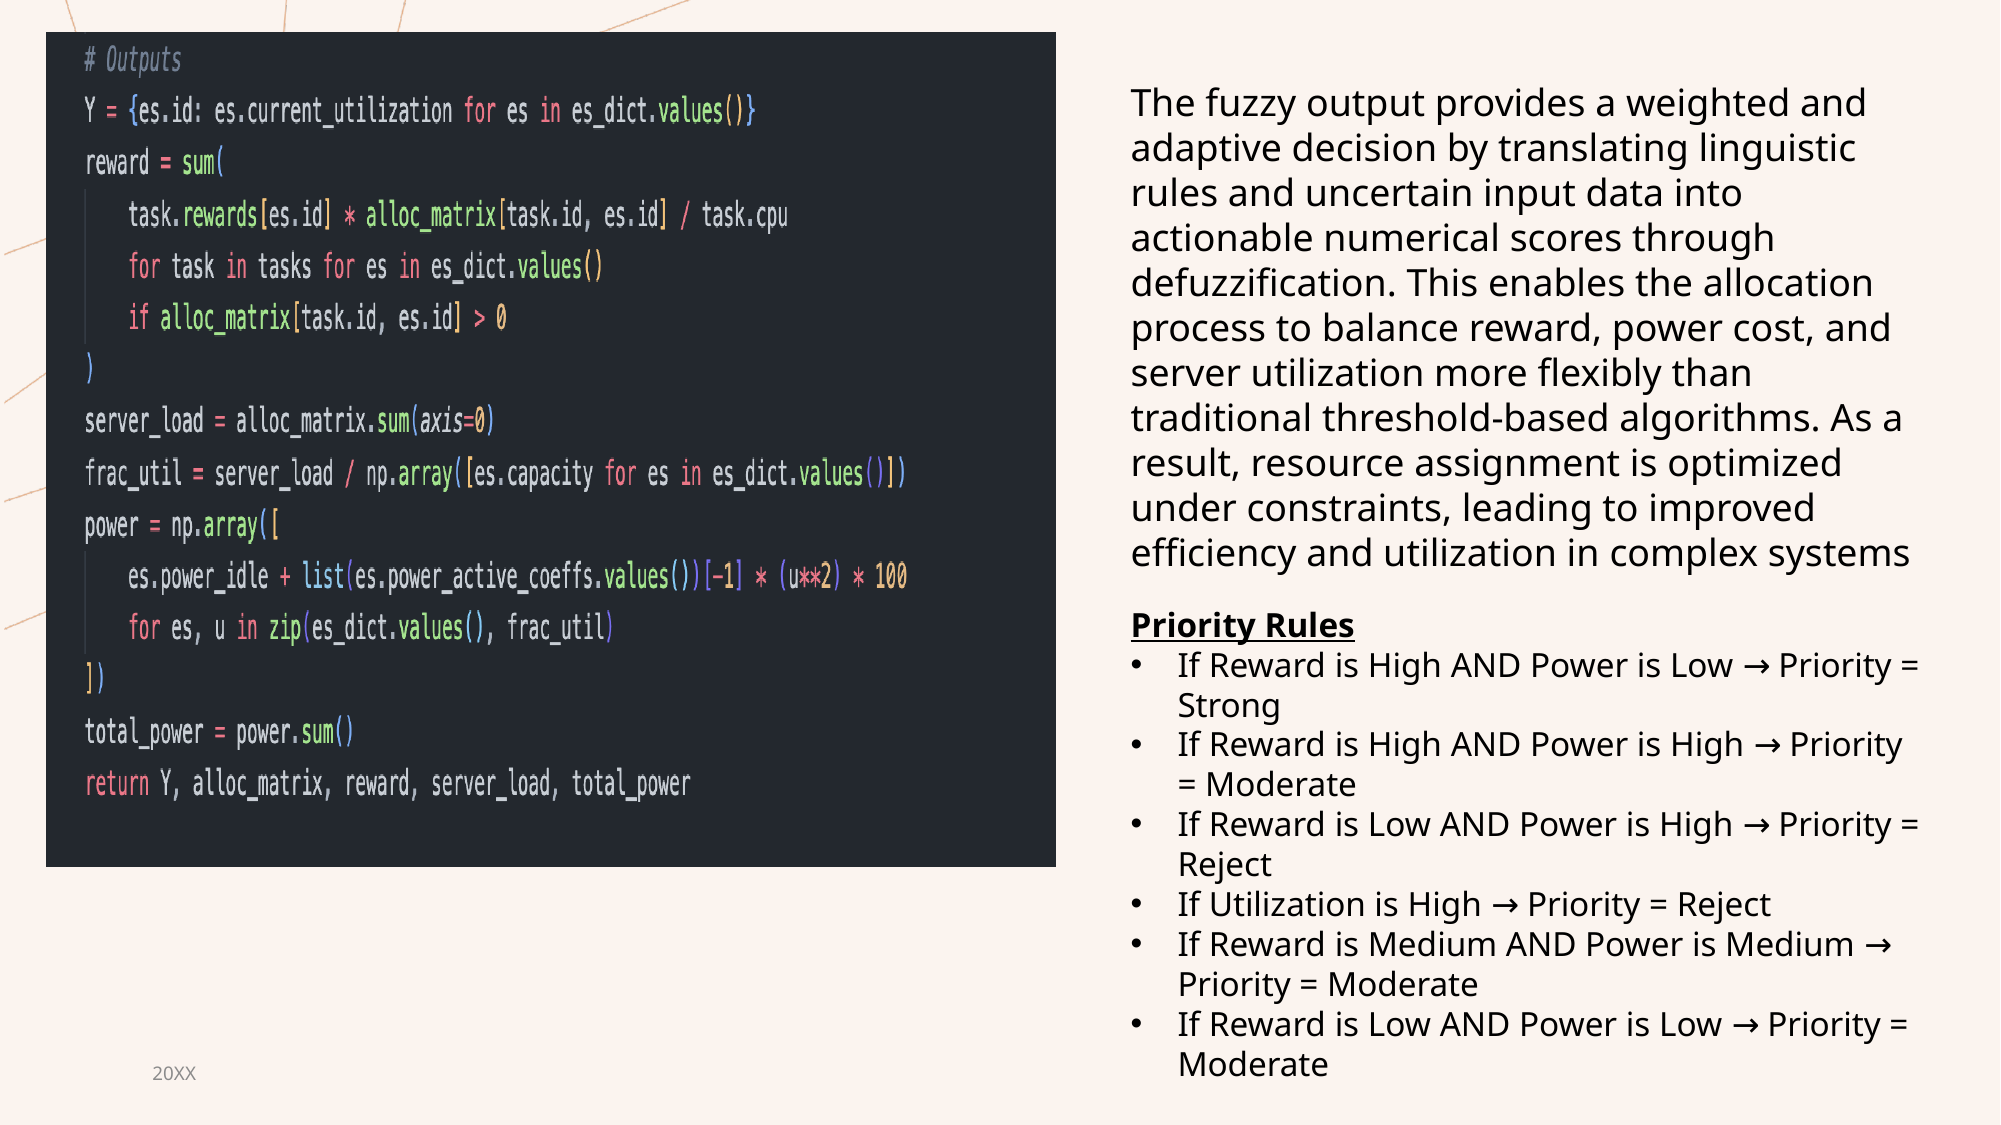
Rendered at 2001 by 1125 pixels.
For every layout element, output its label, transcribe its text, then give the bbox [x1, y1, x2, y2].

text_box Priority Rules If Reward is High AND Power is Low → Priority = Strong If Reward is High AND Power is High → Priority = Moderate If Reward is Low AND Power is High → Priority = Reject If Utilization is High → Priority = Reject If Reward is Medium AND Power is Medium → Priority = Moderate If Reward is Low AND Power is Low → Priority = Moderate [1115, 596, 1936, 1125]
picture [4, 0, 1056, 867]
slide_number 20XX [137, 1042, 588, 1103]
text_box The fuzzy output provides a weighted and adaptive decision by translating linguistic rules and uncertain input data into actionable numerical scores through defuzzification. This enables the allocation process to balance reward, power cost, and server utilization more flexibly than traditional threshold-based algorithms. As a result, resource assignment is optimized under constraints, leading to improved efficiency and utilization in complex systems [1115, 71, 1937, 582]
